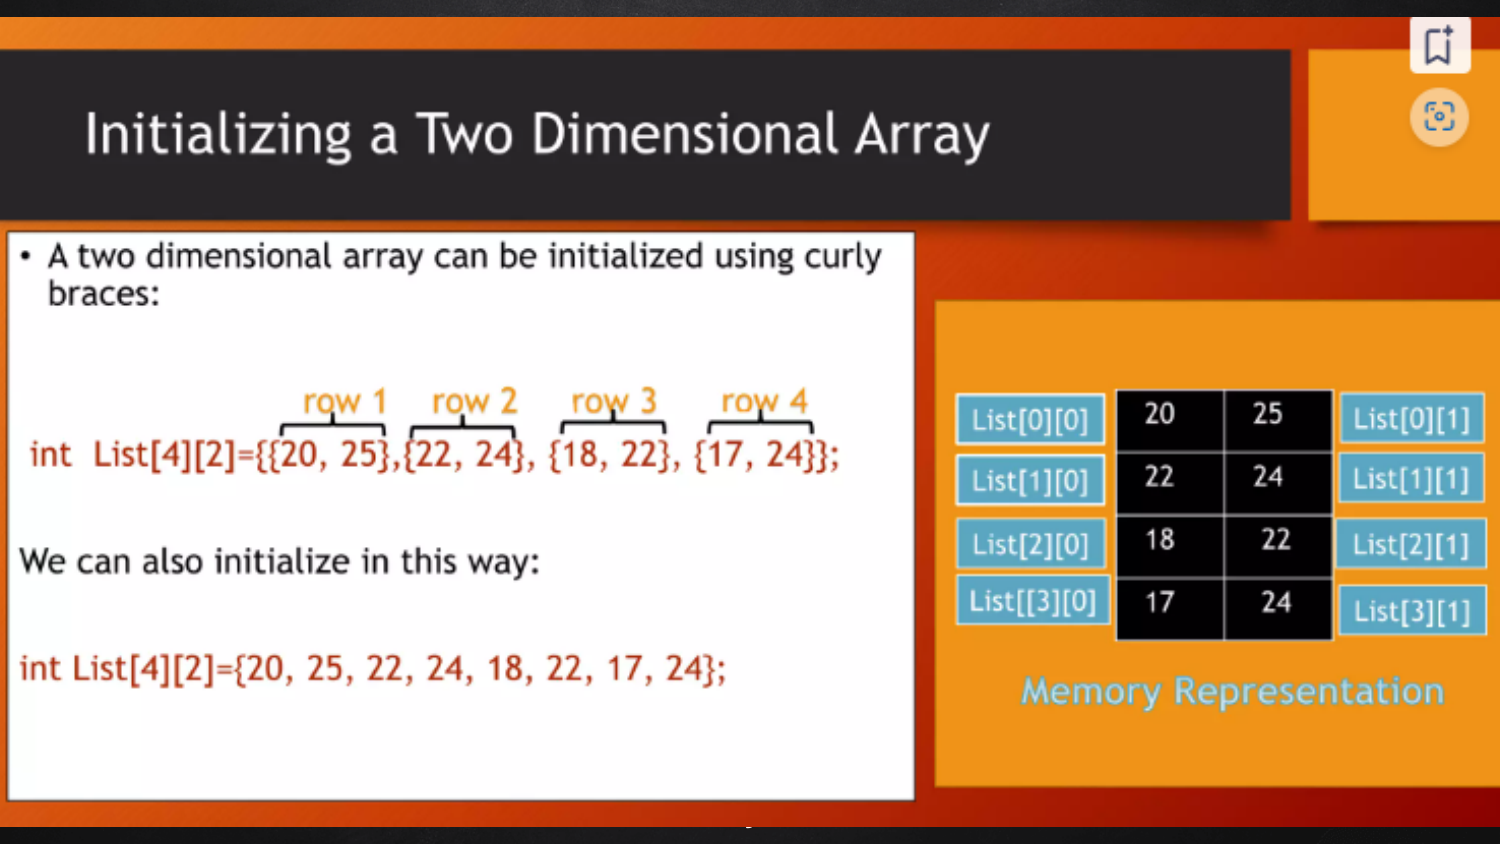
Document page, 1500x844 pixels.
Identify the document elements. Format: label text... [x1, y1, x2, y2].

picture [0, 0, 1500, 844]
slide_number 9 [705, 836, 795, 844]
